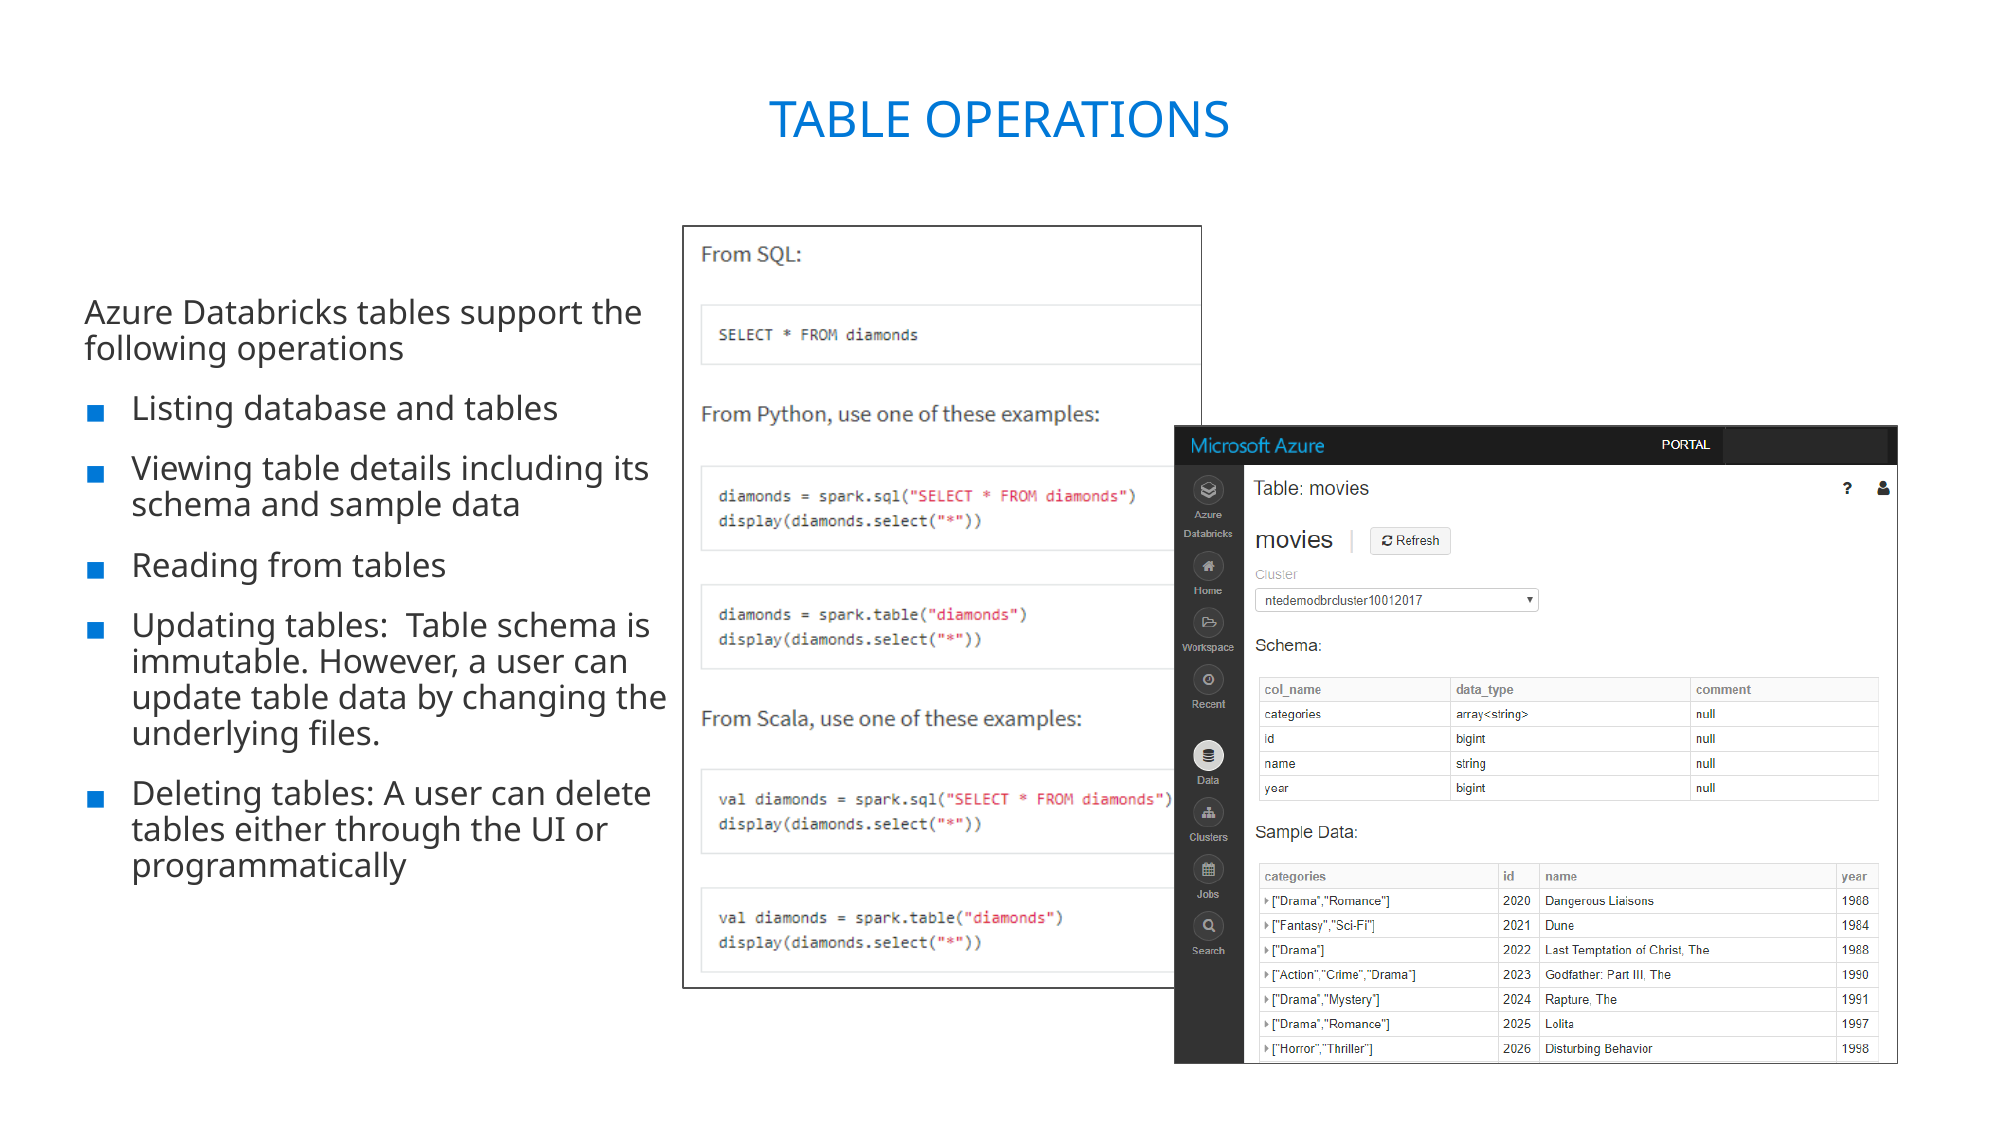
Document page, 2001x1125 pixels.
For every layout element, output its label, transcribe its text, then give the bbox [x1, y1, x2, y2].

title TABLE OPERATIONS [44, 47, 1957, 196]
picture [683, 226, 1201, 988]
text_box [1175, 426, 1898, 1063]
text_box Azure Databricks tables support the following operations Listing database and tables Viewing table details including its schema and sample data Reading from tables Updating tables: Table schema is immutable. However, a user can update table data by changing the underlying files. Deleting tables: A user can delete tables either through the UI or programmatically [54, 271, 678, 919]
